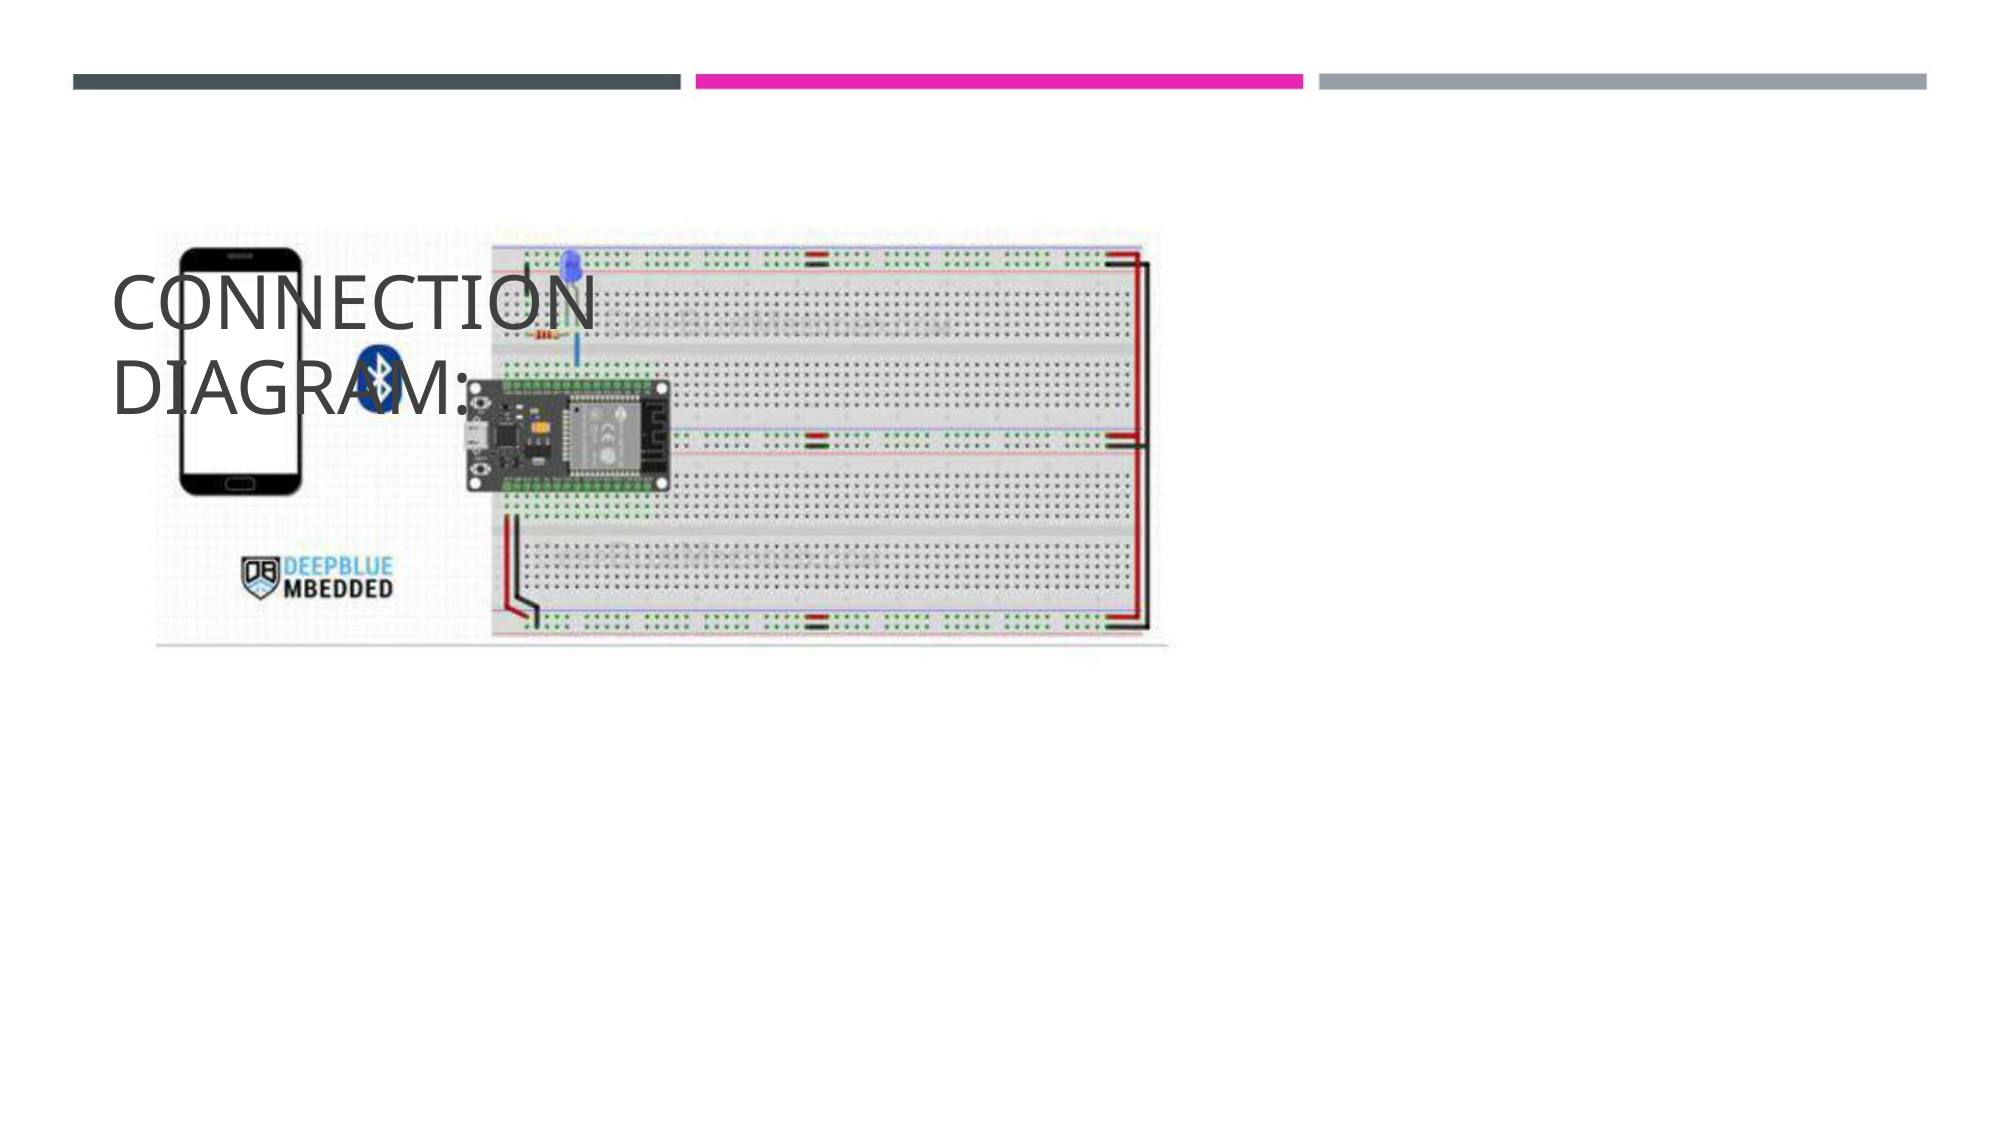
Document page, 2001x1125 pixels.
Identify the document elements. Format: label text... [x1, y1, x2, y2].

text_box CONNECTION DIAGRAM: [110, 259, 932, 430]
text_box [0, 0, 2000, 1125]
